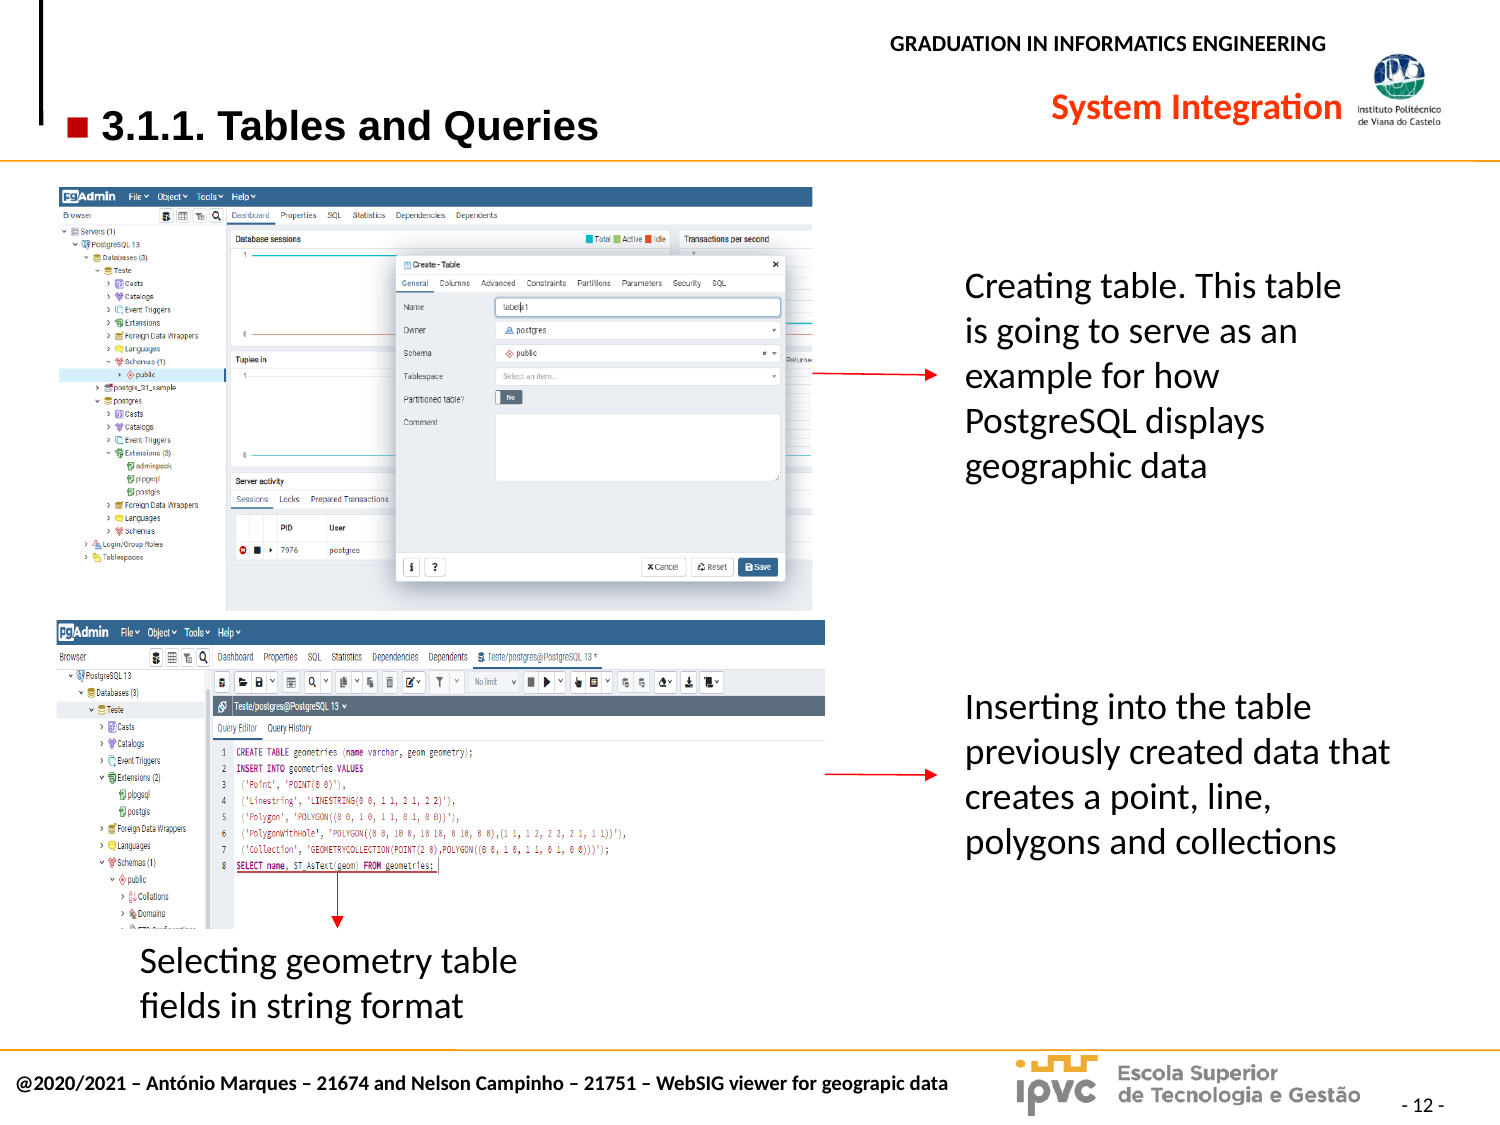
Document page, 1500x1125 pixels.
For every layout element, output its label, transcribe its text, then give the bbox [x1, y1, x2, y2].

text_box Graduation IN Informatics engineering [766, 21, 1342, 64]
text_box [42, 7, 1188, 58]
text_box @2020/2021 – António Marques – 21674 and Nelson Campinho – 21751 – WebSIG viewer for geograpic data [0, 1049, 975, 1103]
picture [1015, 1055, 1360, 1116]
text_box - 12 - [1346, 1082, 1500, 1125]
picture [1349, 37, 1450, 149]
text_box Creating table. This table is going to serve as an example for how PostgreSQL displays geographic data [950, 254, 1375, 494]
text_box [1359, 1032, 1496, 1082]
text_box ■ 3.1.1. Tables and Queries [50, 91, 1196, 157]
text_box Inserting into the table previously created data that creates a point, line, polygons and collections [949, 674, 1413, 870]
picture [56, 619, 826, 929]
picture [0, 135, 813, 612]
text_box System Integration [1036, 74, 1344, 135]
text_box Selecting geometry table fields in string format [124, 938, 575, 1034]
